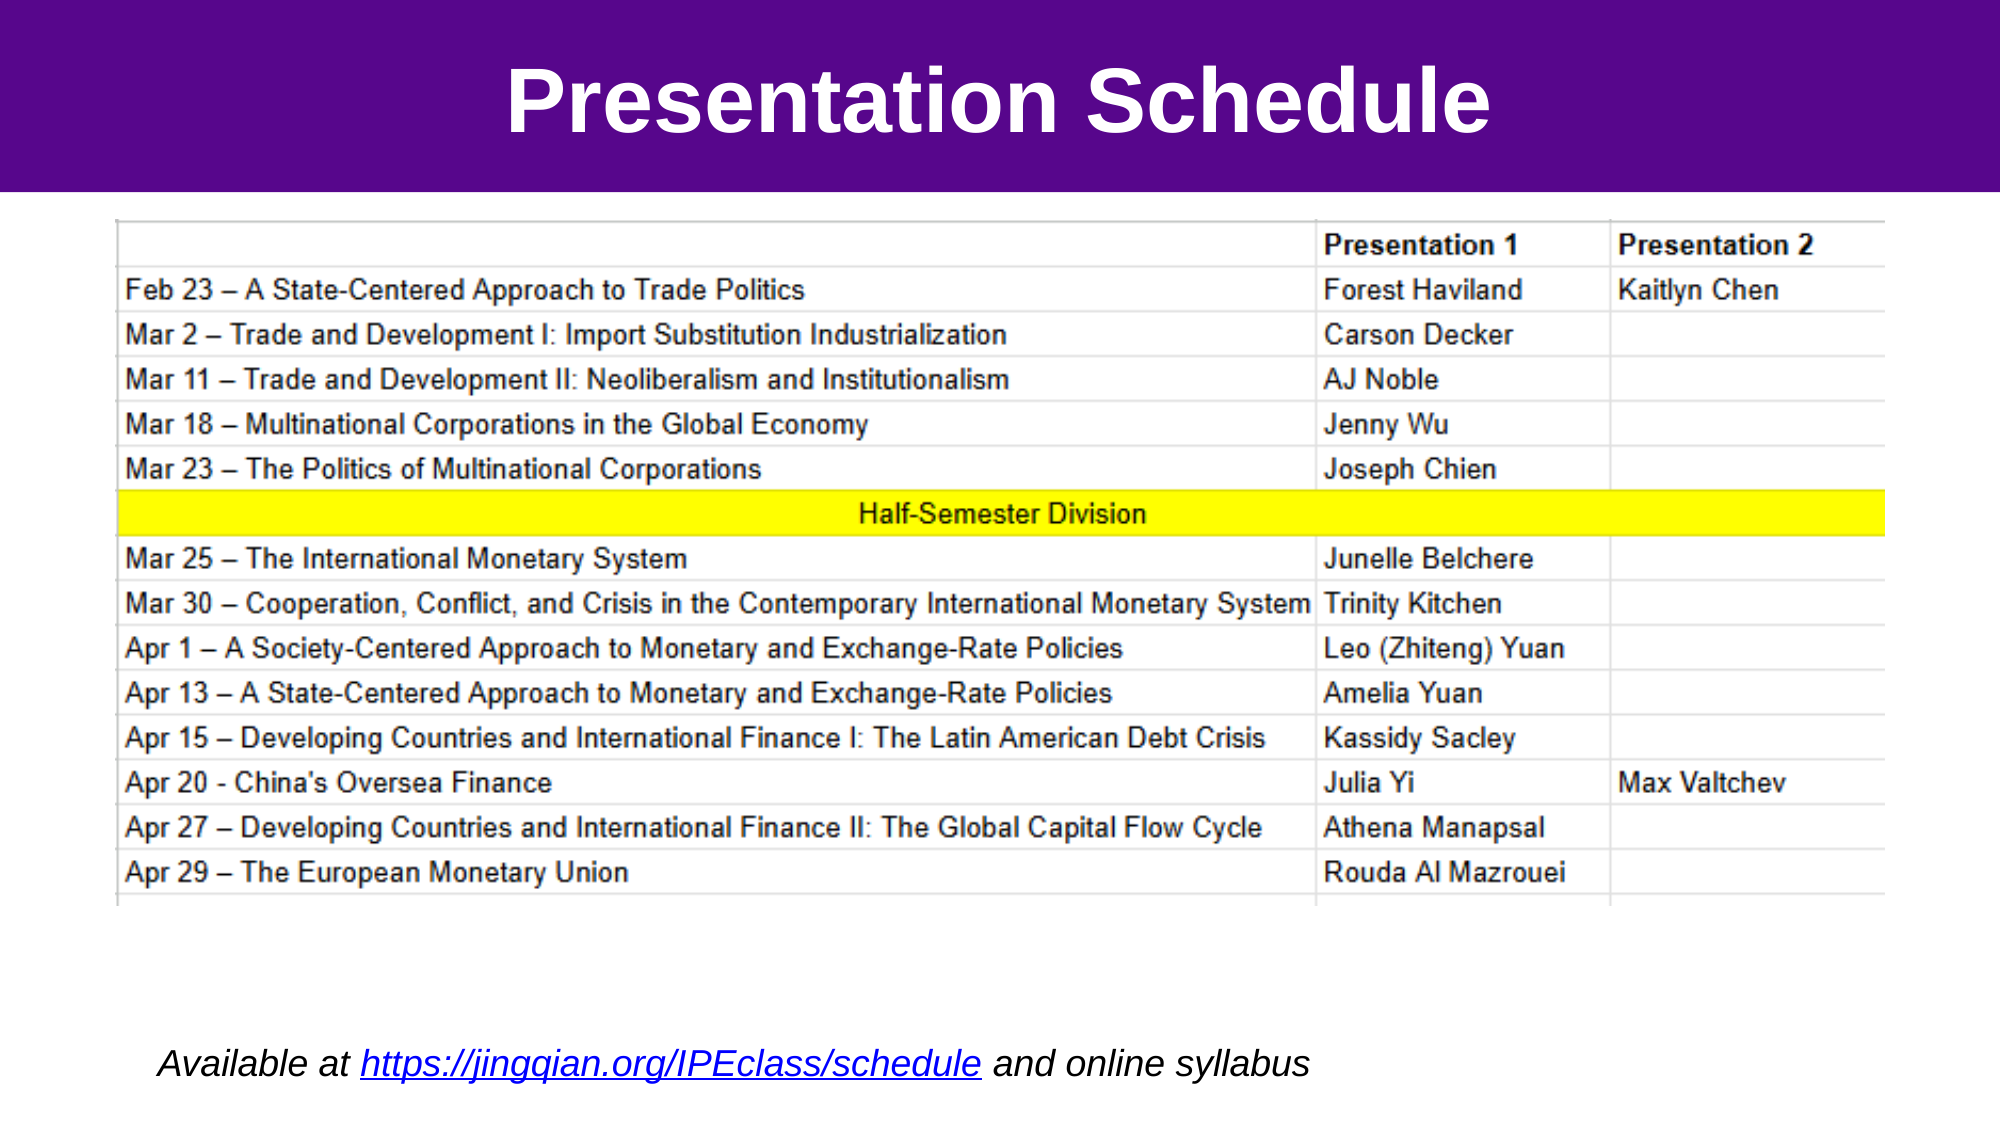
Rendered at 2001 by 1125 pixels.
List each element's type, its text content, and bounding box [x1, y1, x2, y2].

text_box Available at https://jingqian.org/IPEclass/schedule and online syllabus [142, 1031, 1326, 1092]
picture [115, 219, 1885, 906]
text_box Presentation Schedule [0, 0, 2000, 194]
